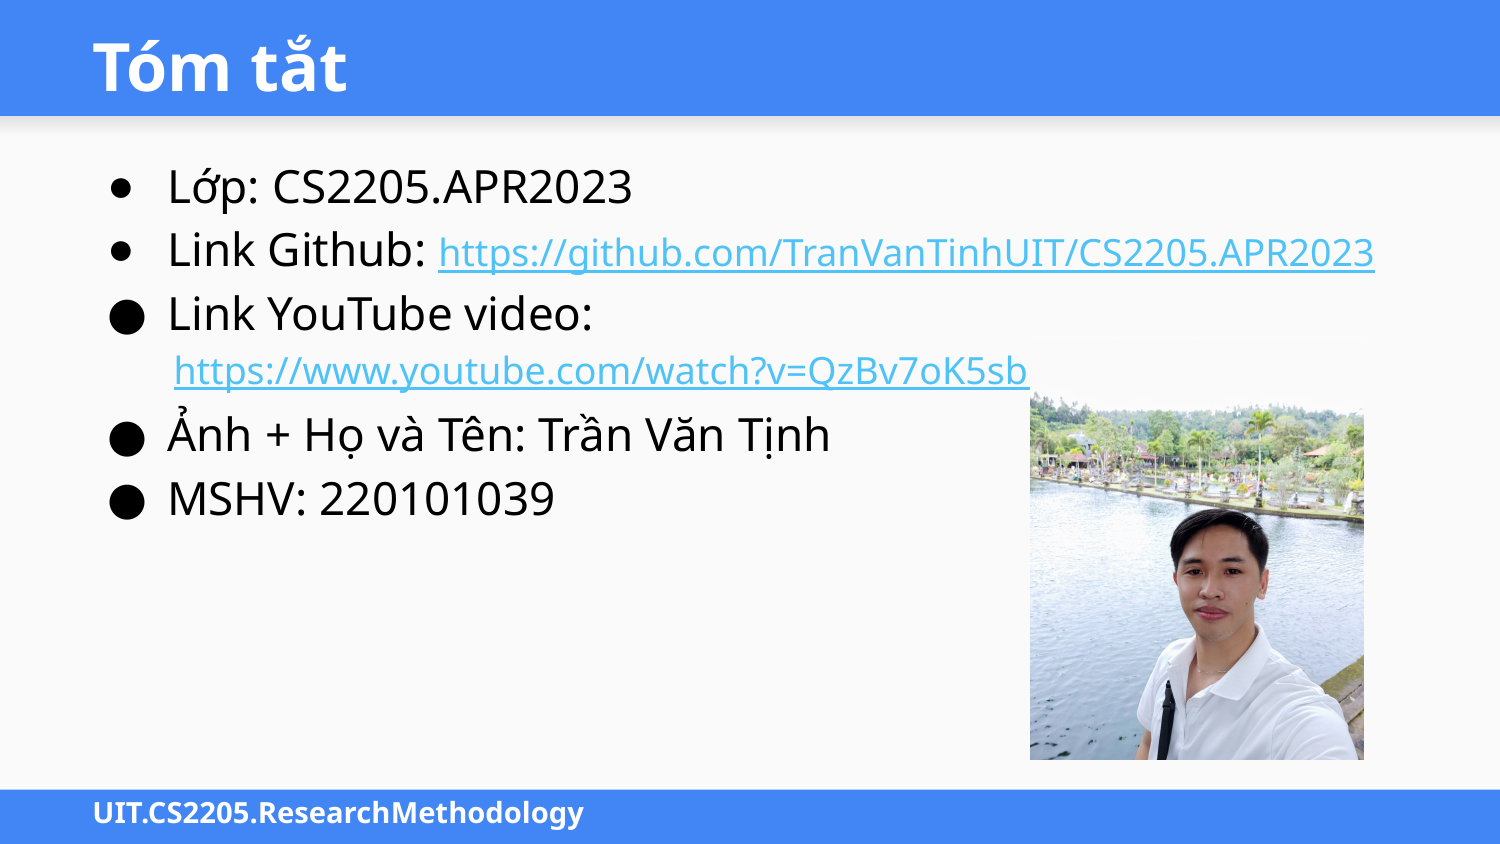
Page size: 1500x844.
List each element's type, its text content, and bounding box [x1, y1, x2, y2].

list Lớp: CS2205.APR2023 Link Github: https://github.com/TranVanTinhUIT/CS2205.APR2023 Link YouTube video: https://www.youtube.com/watch?v=QzBv7oK5sbE Ảnh + Họ và Tên: Trần Văn Tịnh MSHV: 220101039 [77, 134, 1427, 776]
picture [1030, 337, 1364, 761]
title Tóm tắt [77, 9, 1427, 120]
